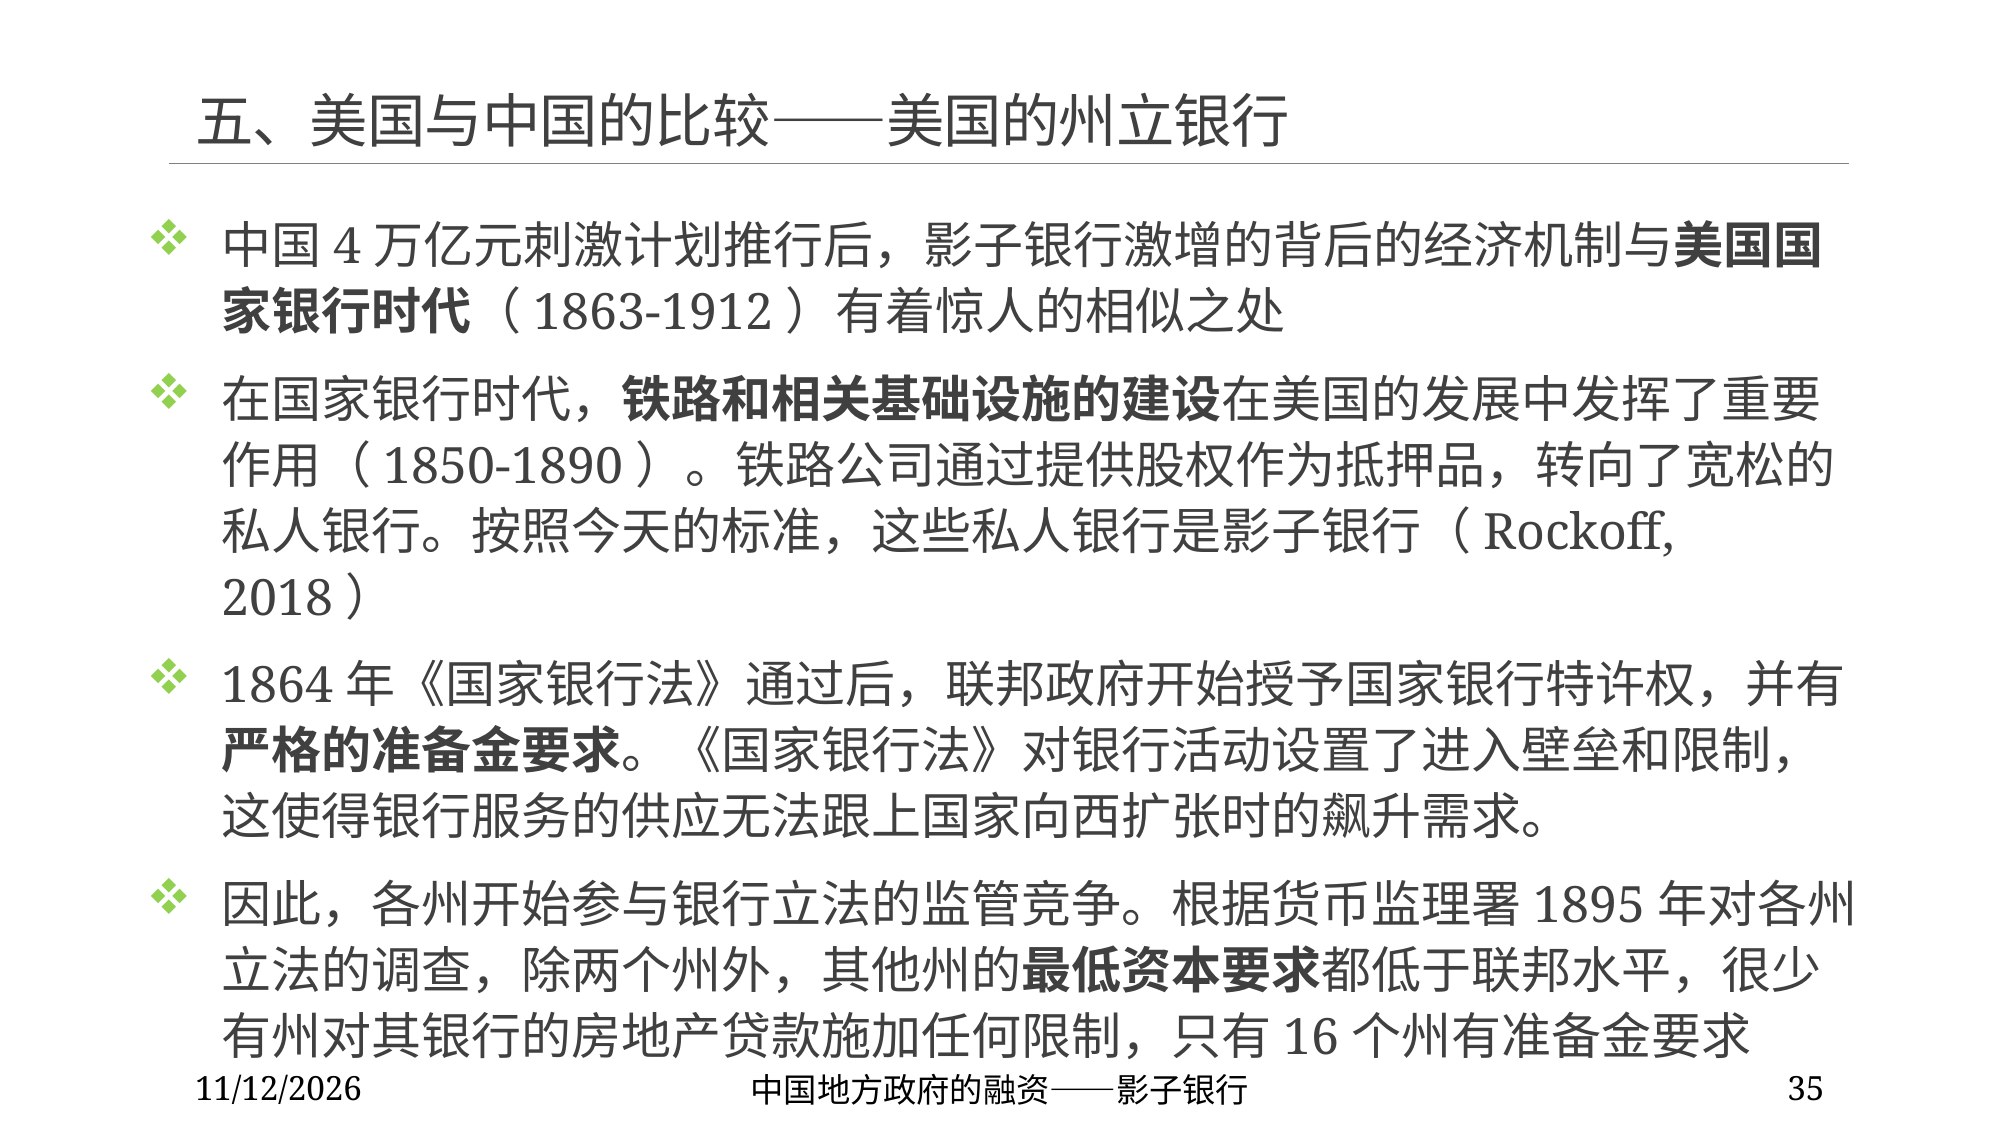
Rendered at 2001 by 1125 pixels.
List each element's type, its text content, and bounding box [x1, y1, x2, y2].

slide_number 35 [1624, 1073, 1840, 1120]
text_box 中国4万亿元刺激计划推行后，影子银行激增的背后的经济机制与美国国家银行时代（1863-1912）有着惊人的相似之处 在国家银行时代，铁路和相关基础设施的建设在美国的发展中发挥了重要作用（1850-1890）。铁路公司通过提供股权作为抵押品，转向了宽松的私人银行。按照今天的标准，这些私人银行是影子银行（Rockoff, 2018） 1864年《国家银行法》通过后，联邦政府开始授予国家银行特许权，并有严格的准备金要求。《国家银行法》对银行活动设置了进入壁垒和限制，这使得银行服务的供应无法跟上国家向西扩张时的飙升需求。 因此，各州开始参与银行立法的监管竞争。根据货币监理署1895年对各州立法的调查，除两个州外，其他州的最低资本要求都低于联邦水平，很少有州对其银行的房地产贷款施加任何限制，只有16个州有准备金要求 [124, 200, 1874, 1073]
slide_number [180, 1073, 495, 1120]
footer 中国地方政府的融资——影子银行 [527, 1073, 1473, 1120]
title 五、美国与中国的比较——美国的州立银行 [180, 47, 1830, 162]
